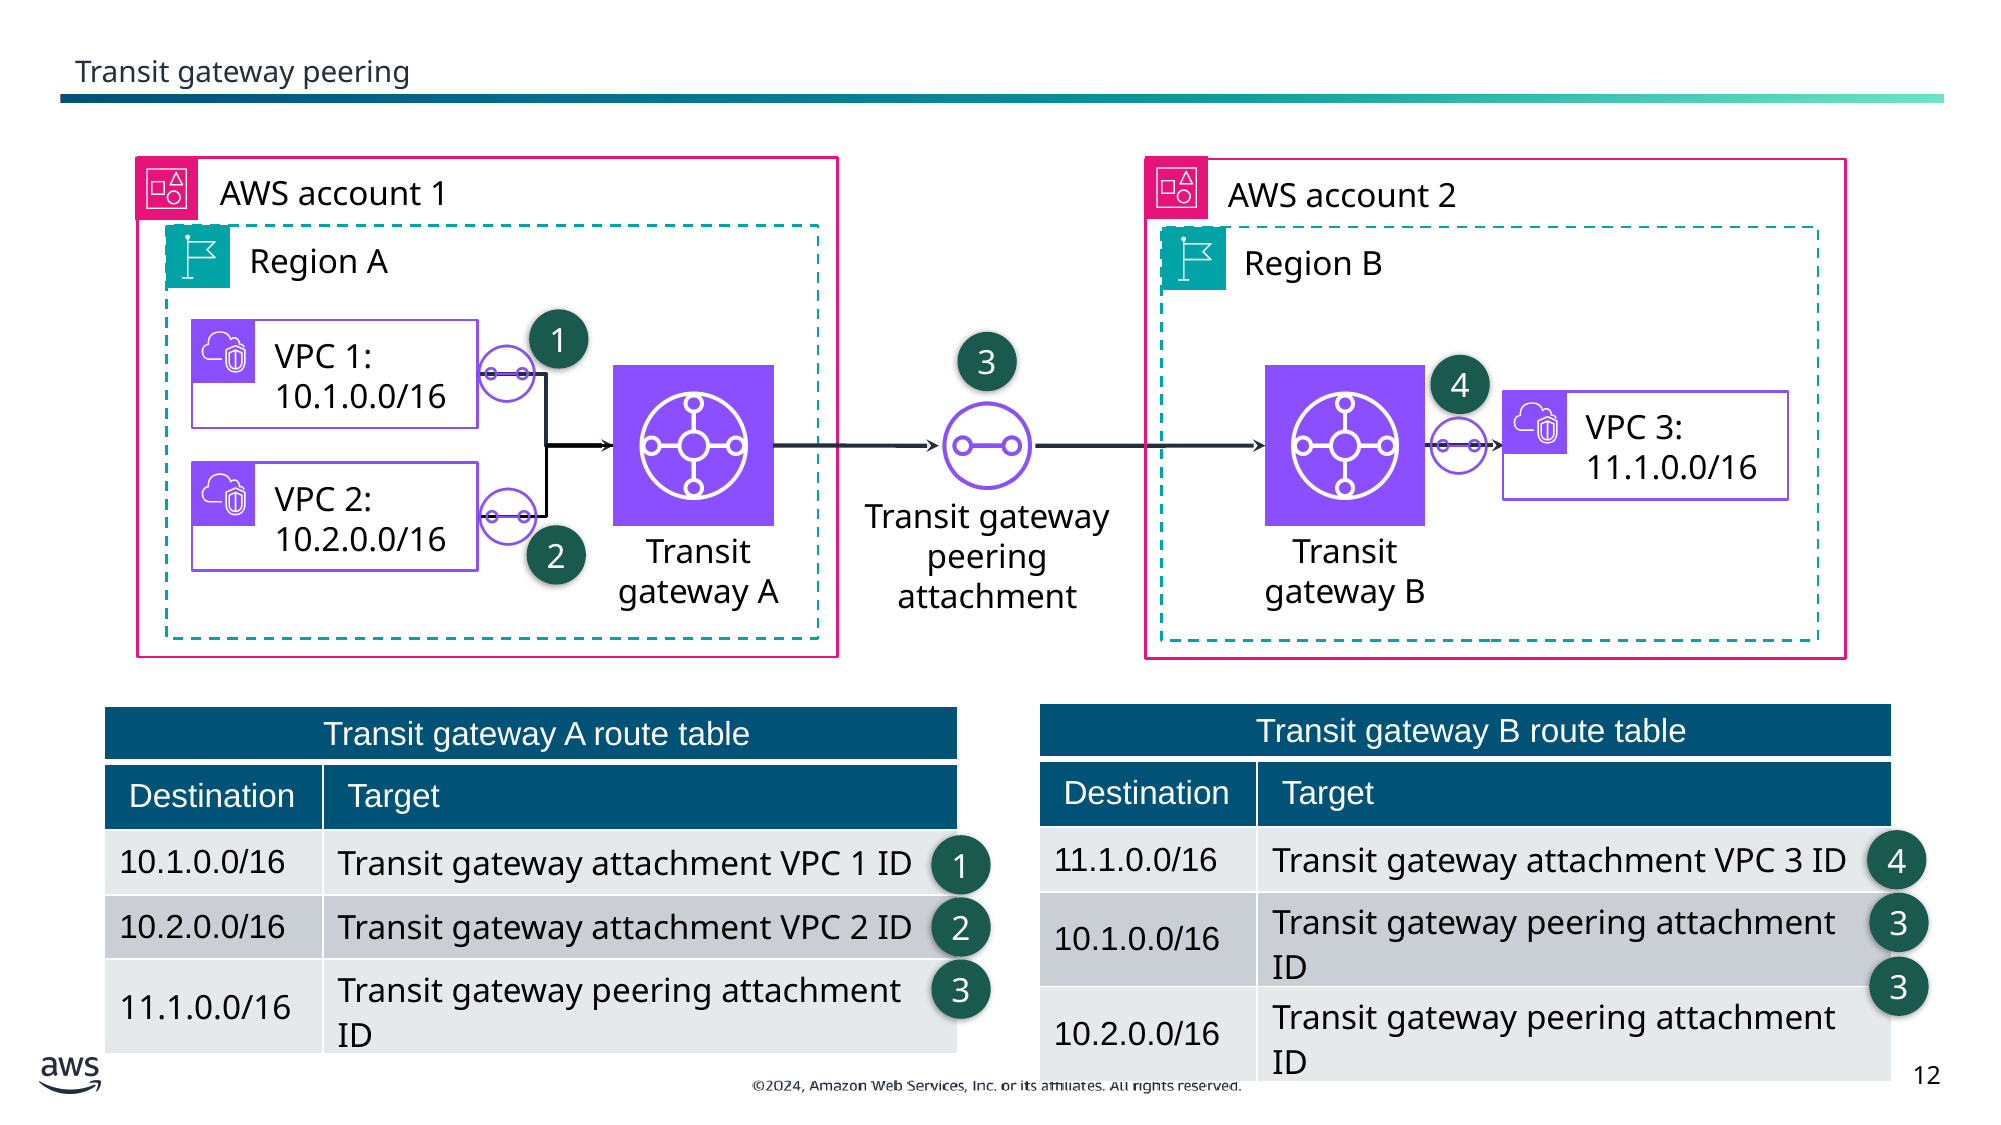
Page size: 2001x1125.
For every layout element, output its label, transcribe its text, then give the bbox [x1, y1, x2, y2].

table_cell 11.1.0.0/16 [1040, 828, 1256, 891]
title Transit gateway peering [60, 49, 1941, 97]
picture [695, 97, 707, 101]
text_box 4 [1867, 830, 1927, 890]
picture [39, 1057, 101, 1094]
table_cell Destination [1040, 762, 1256, 826]
table_header Transit gateway A route table [105, 707, 957, 759]
picture [706, 1072, 1290, 1100]
text_box 3 [931, 959, 991, 1019]
table_cell Target [324, 765, 957, 829]
text_box 3 [1869, 892, 1929, 953]
table_cell 10.1.0.0/16 [105, 831, 322, 894]
table_cell 10.2.0.0/16 [1040, 987, 1256, 1081]
text_box 1 [931, 835, 991, 894]
table_cell 10.1.0.0/16 [1040, 893, 1256, 986]
slide_number ‹#› [1861, 1057, 1941, 1095]
table_cell Transit gateway peering attachment ID [1258, 987, 1891, 1081]
table_cell Transit gateway attachment VPC 1 ID [324, 831, 957, 894]
picture [714, 94, 1944, 103]
table_cell 11.1.0.0/16 [105, 960, 322, 1053]
table_cell Transit gateway attachment VPC 2 ID [324, 896, 943, 958]
table_cell Transit gateway attachment VPC 3 ID [1258, 828, 1882, 891]
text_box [135, 155, 1846, 659]
table_cell Target [1258, 762, 1891, 826]
table_cell 10.2.0.0/16 [105, 896, 322, 958]
text_box 3 [1869, 956, 1929, 1016]
text_box 2 [931, 897, 991, 956]
table_header Transit gateway B route table [1040, 704, 1891, 756]
table_cell Transit gateway peering attachment ID [324, 960, 957, 1053]
table_cell Destination [105, 765, 322, 829]
table_cell Transit gateway peering attachment ID [1258, 893, 1882, 986]
